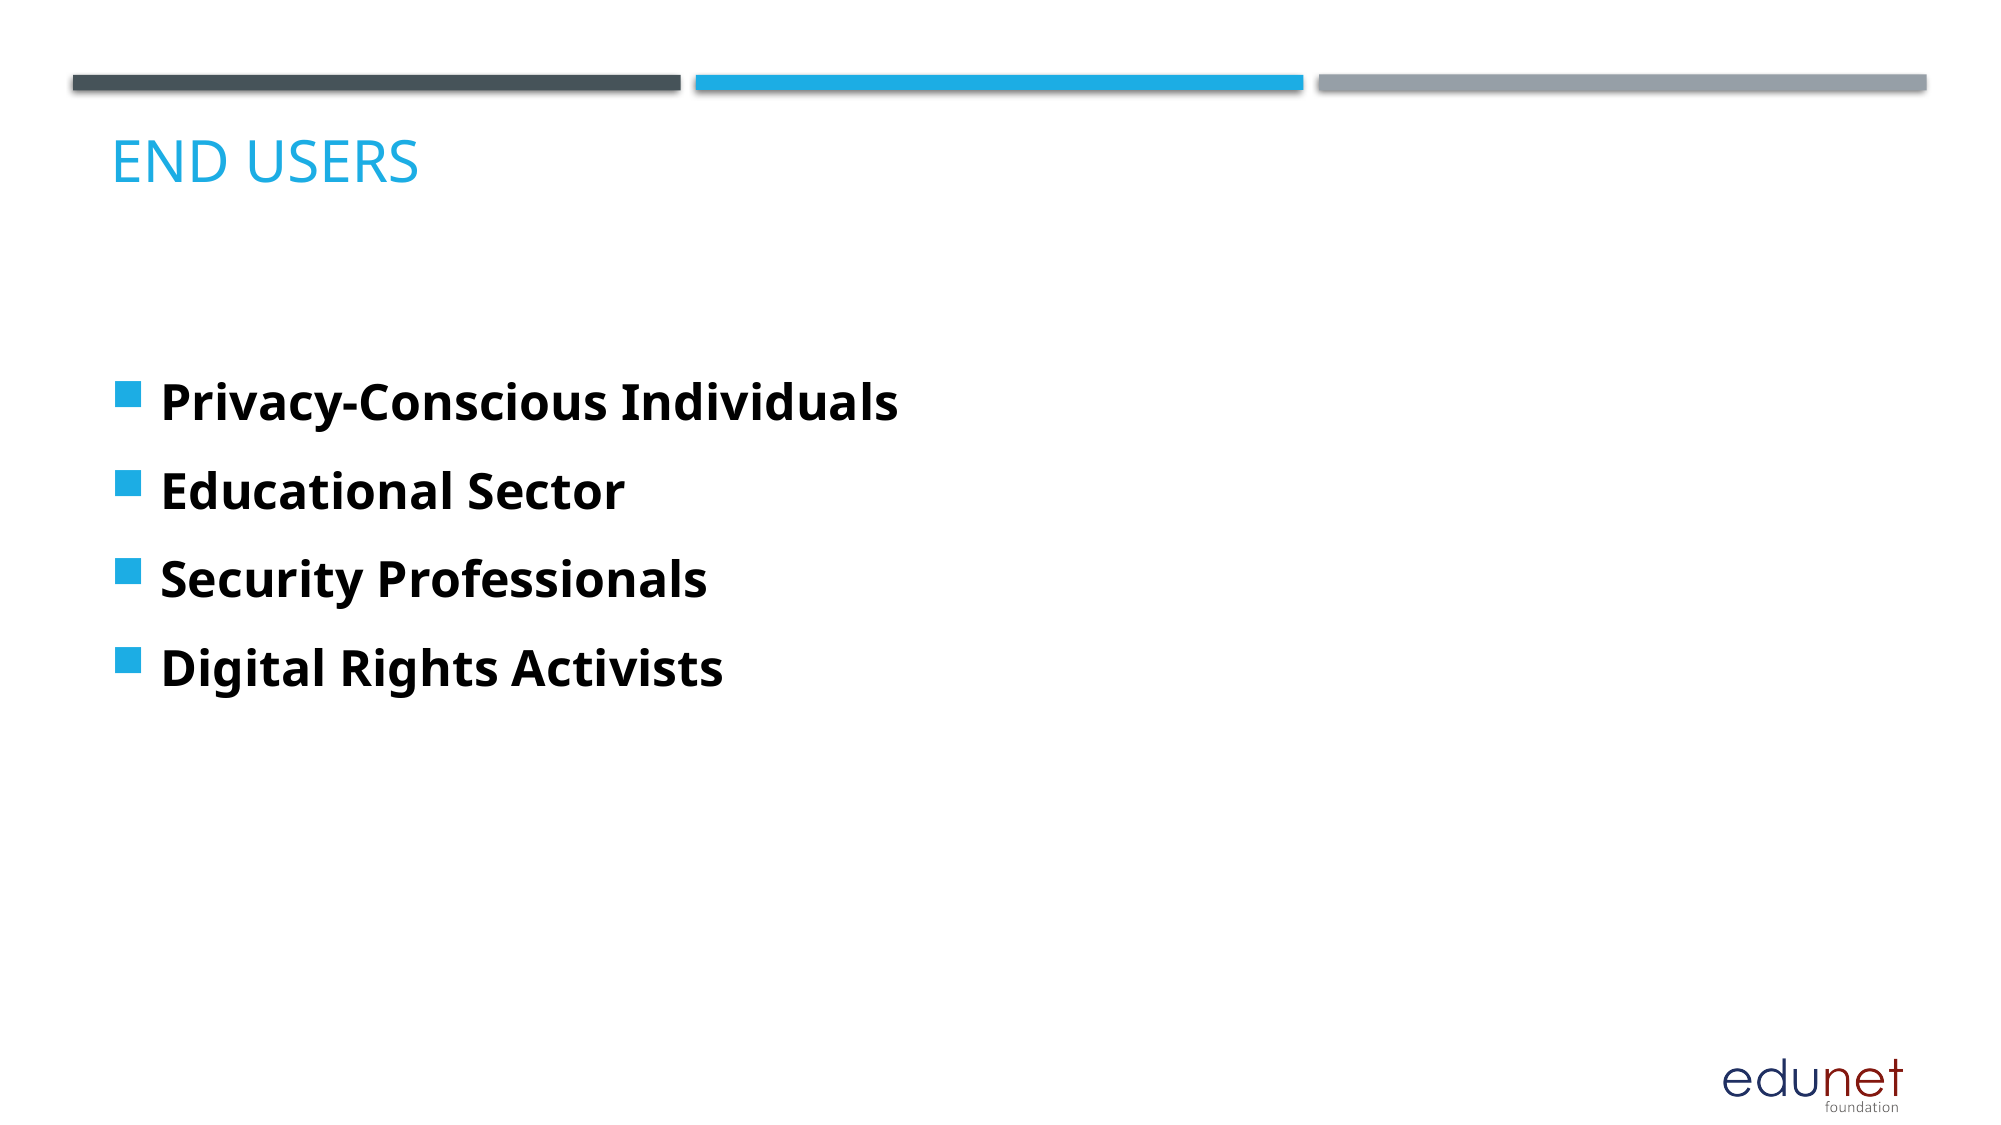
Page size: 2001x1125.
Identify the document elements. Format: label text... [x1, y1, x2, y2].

title End users [95, 115, 1905, 203]
list Privacy-Conscious Individuals Educational Sector Security Professionals Digital Rights Activists [95, 213, 1905, 981]
picture [1719, 1056, 1905, 1116]
